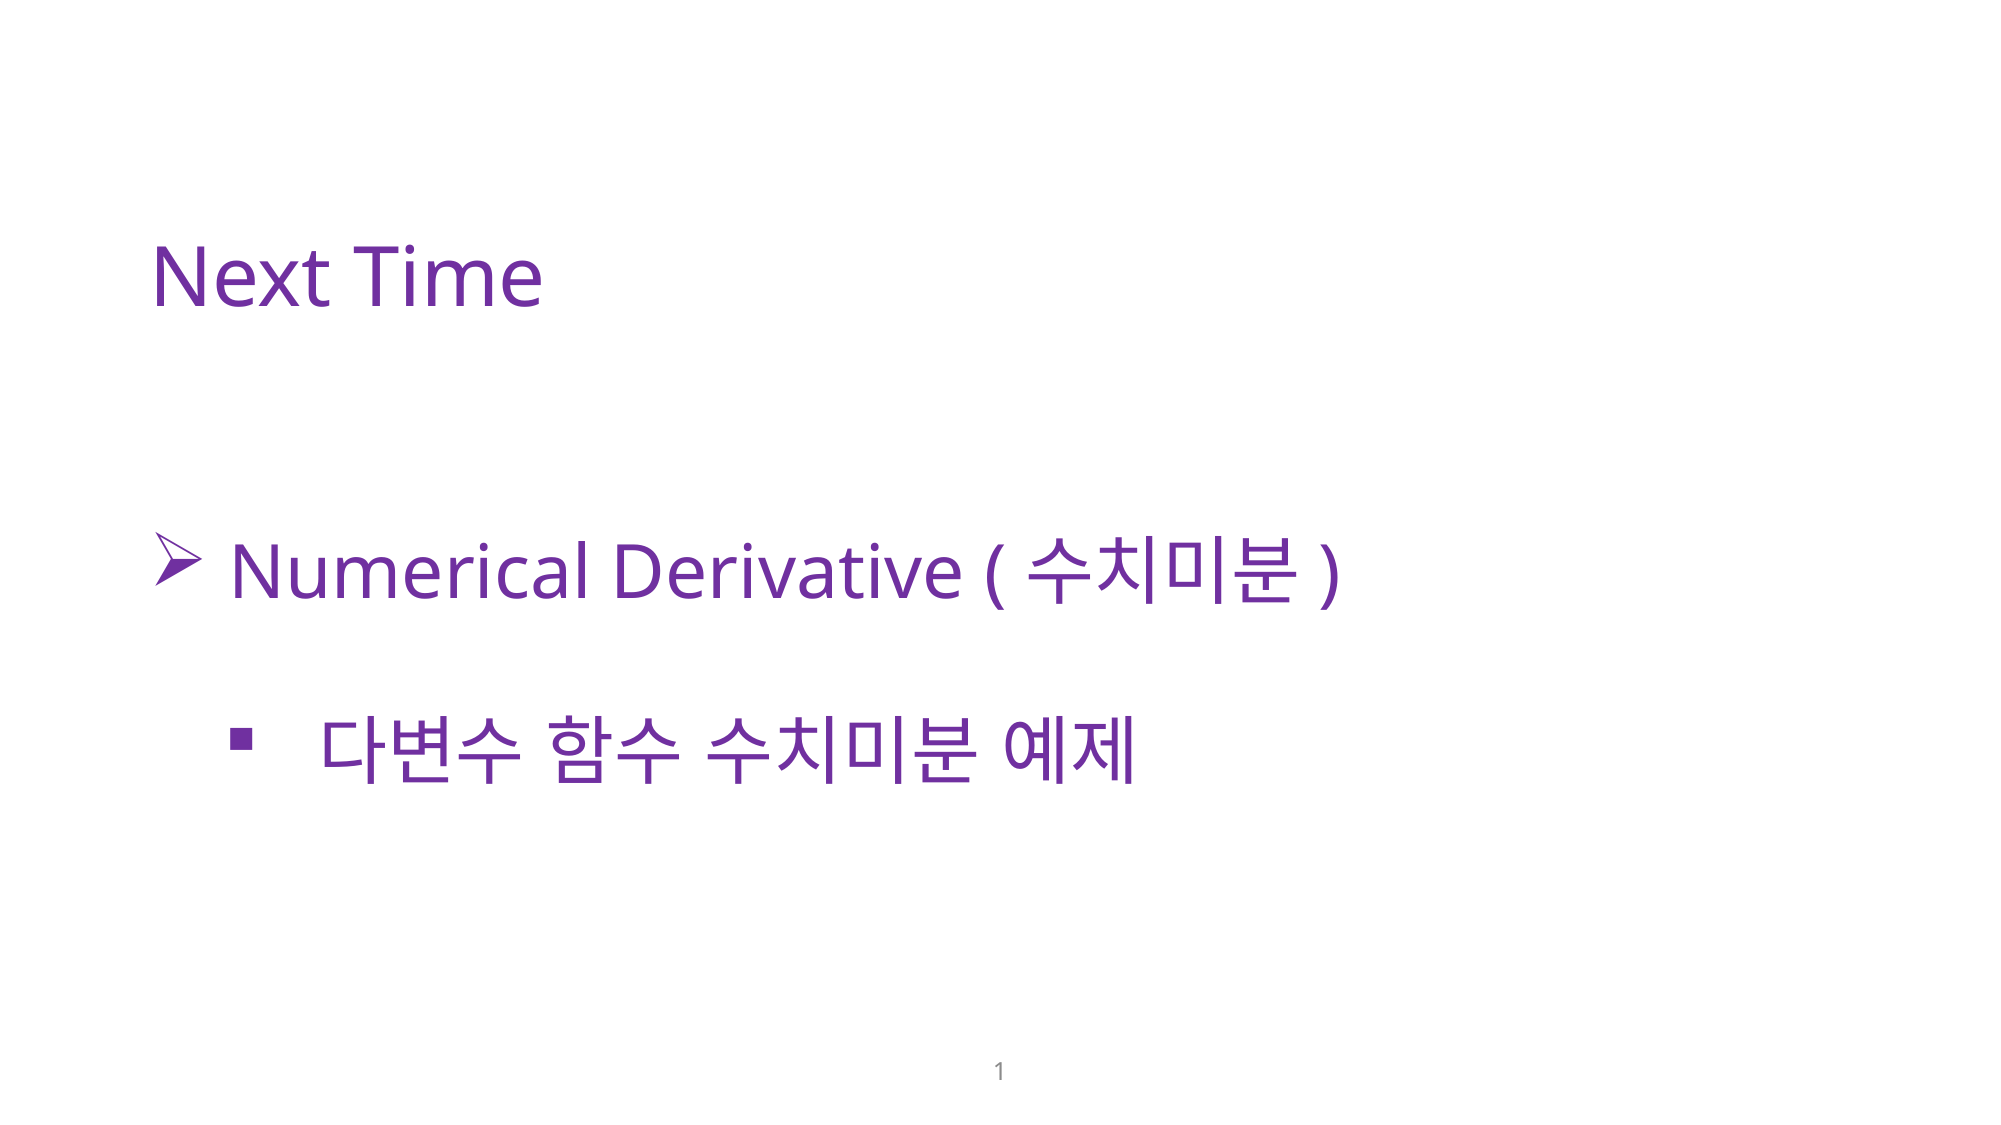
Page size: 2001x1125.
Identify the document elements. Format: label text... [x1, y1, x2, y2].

footer 1 [662, 1042, 1338, 1103]
text_box Next Time Numerical Derivative (수치미분) 다변수 함수 수치미분 예제 [134, 116, 1596, 801]
